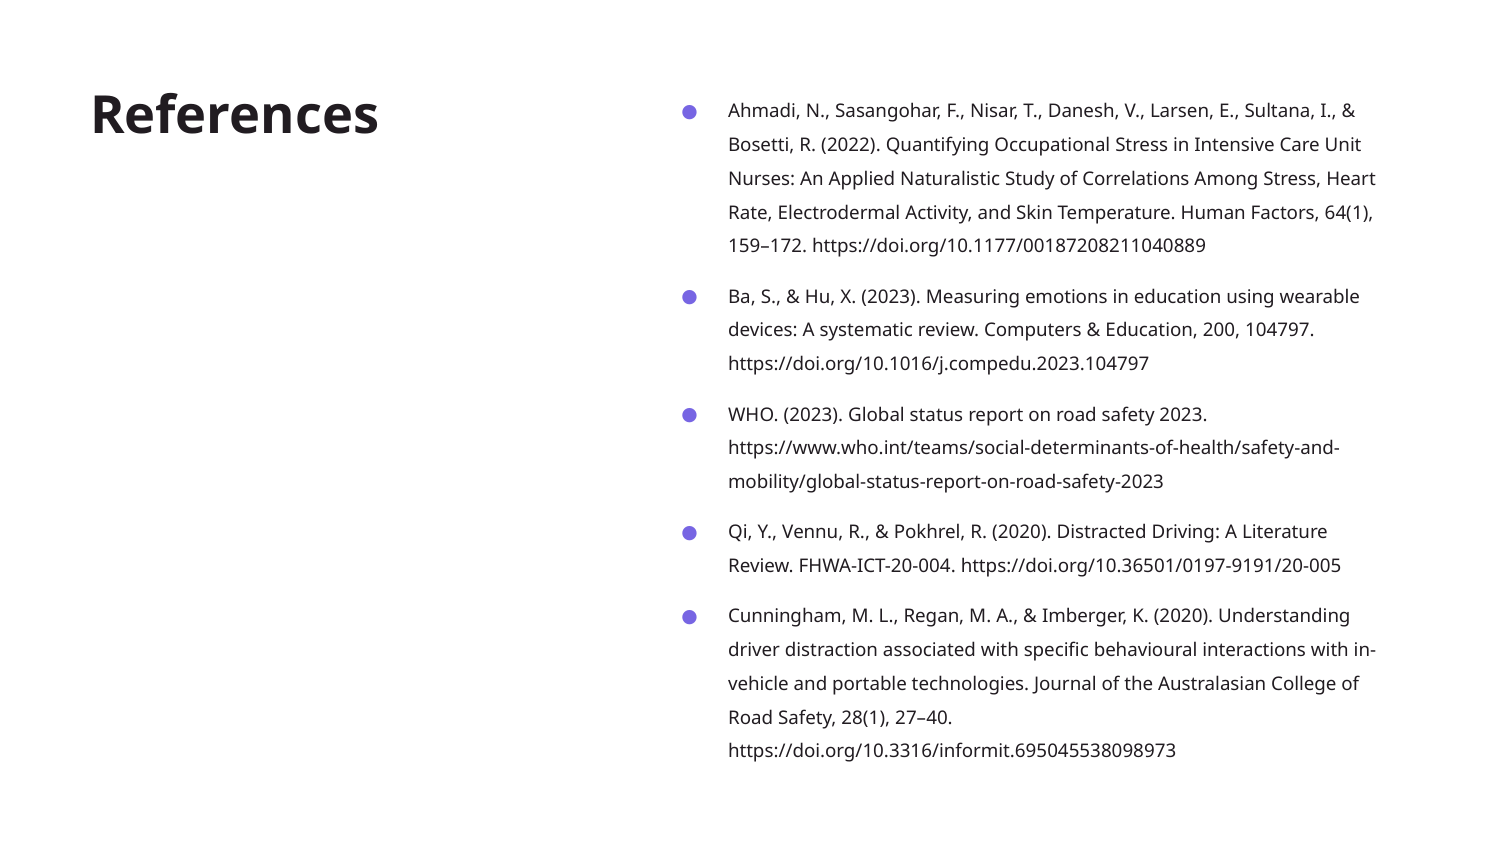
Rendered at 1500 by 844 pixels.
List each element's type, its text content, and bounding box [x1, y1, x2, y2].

text_box Ahmadi, N., Sasangohar, F., Nisar, T., Danesh, V., Larsen, E., Sultana, I., & Bosetti, R. (2022). Quantifying Occupational Stress in Intensive Care Unit Nurses: An Applied Naturalistic Study of Correlations Among Stress, Heart Rate, Electrodermal Activity, and Skin Temperature. Human Factors, 64(1), 159–172. https://doi.org/10.1177/00187208211040889 Ba, S., & Hu, X. (2023). Measuring emotions in education using wearable devices: A systematic review. Computers & Education, 200, 104797. https://doi.org/10.1016/j.compedu.2023.104797 WHO. (2023). Global status report on road safety 2023. https://www.who.int/teams/social-determinants-of-health/safety-and-mobility/global-status-report-on-road-safety-2023 Qi, Y., Vennu, R., & Pokhrel, R. (2020). Distracted Driving: A Literature Review. FHWA-ICT-20-004. https://doi.org/10.36501/0197-9191/20-005 Cunningham, M. L., Regan, M. A., & Imberger, K. (2020). Understanding driver distraction associated with specific behavioural interactions with in-vehicle and portable technologies. Journal of the Australasian College of Road Safety, 28(1), 27–40. https://doi.org/10.3316/informit.695045538098973 [638, 72, 1406, 769]
title References [75, 72, 601, 451]
